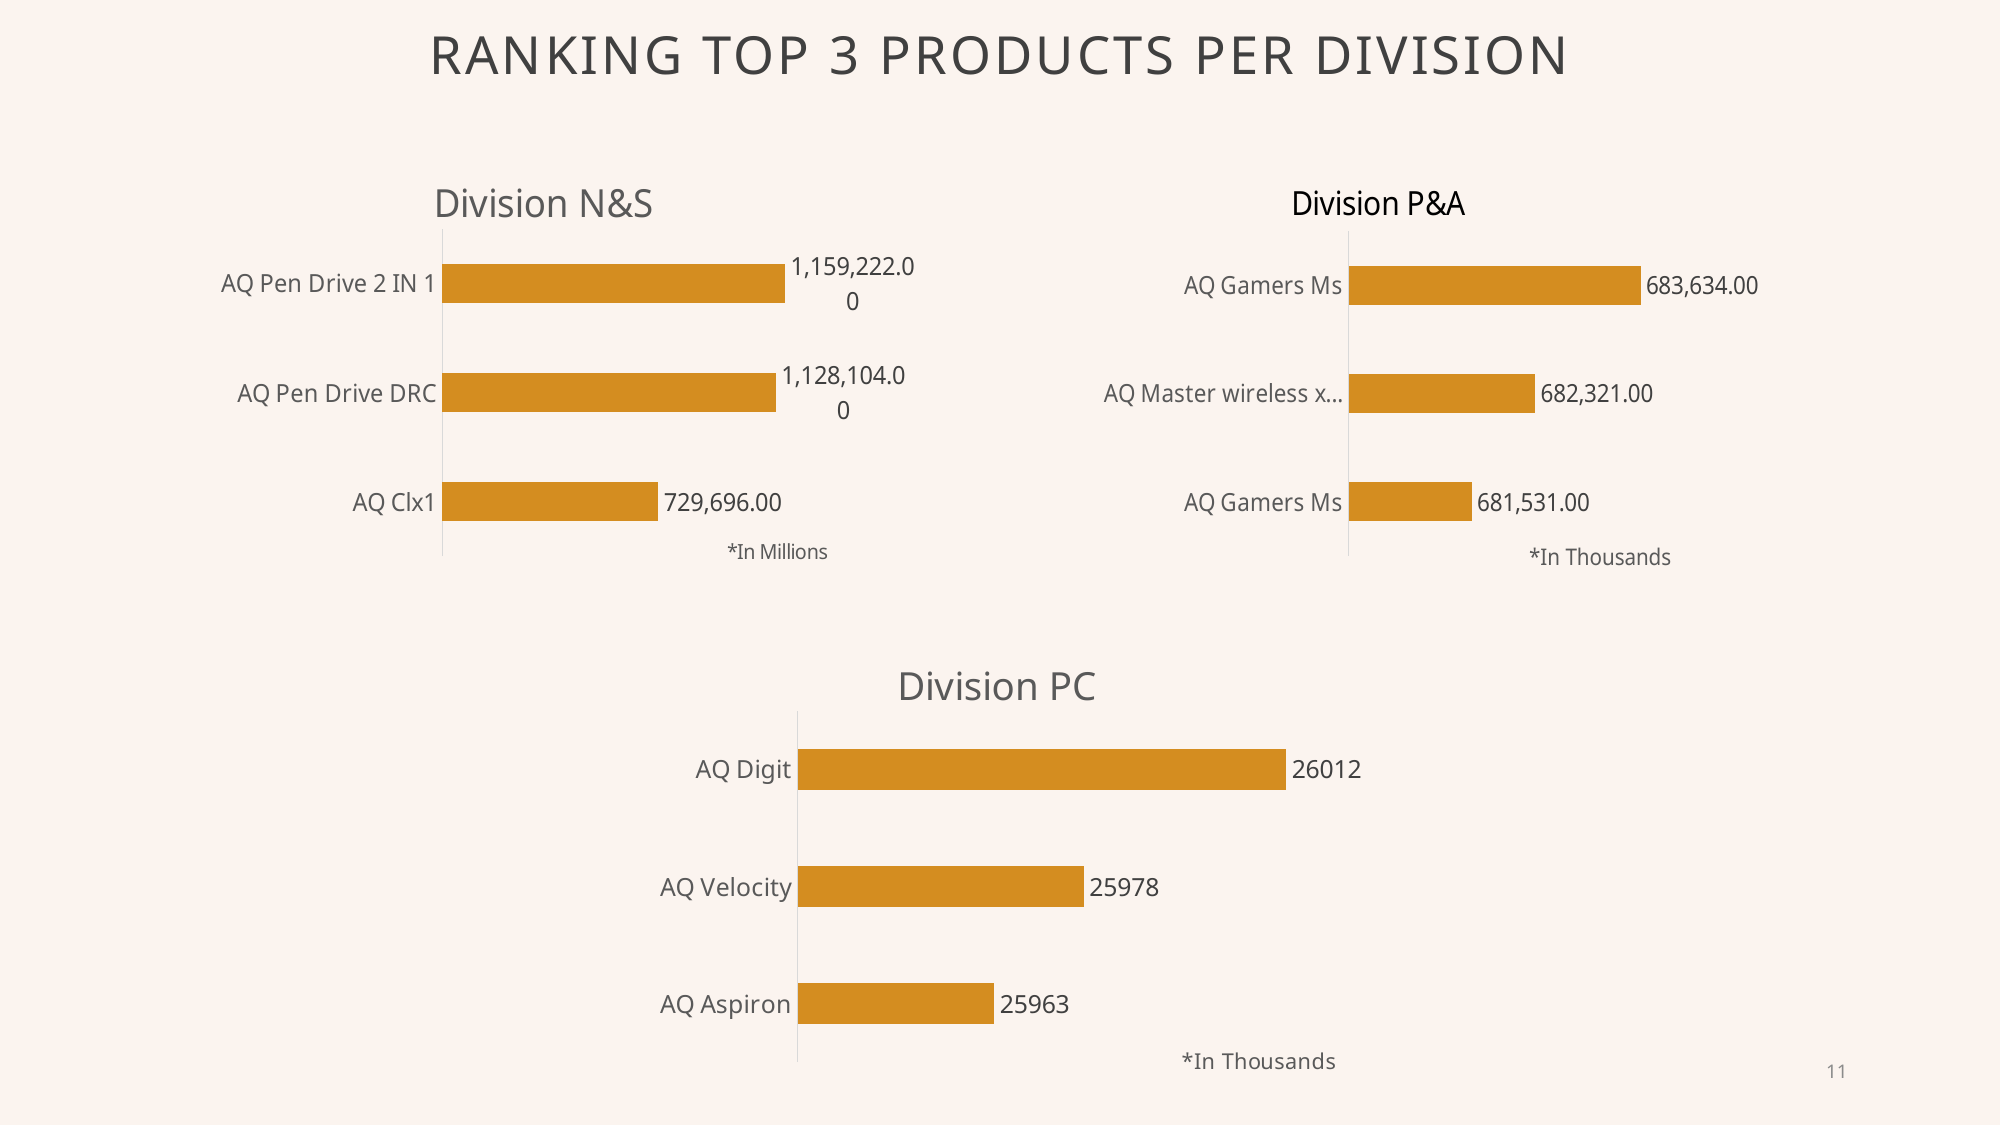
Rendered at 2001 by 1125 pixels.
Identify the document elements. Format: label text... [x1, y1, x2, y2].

chart [209, 147, 917, 580]
slide_number 11 [1412, 1042, 1863, 1103]
chart [1065, 154, 1760, 580]
chart [638, 630, 1362, 1086]
title Ranking Top 3 Products per division [409, 19, 1591, 97]
